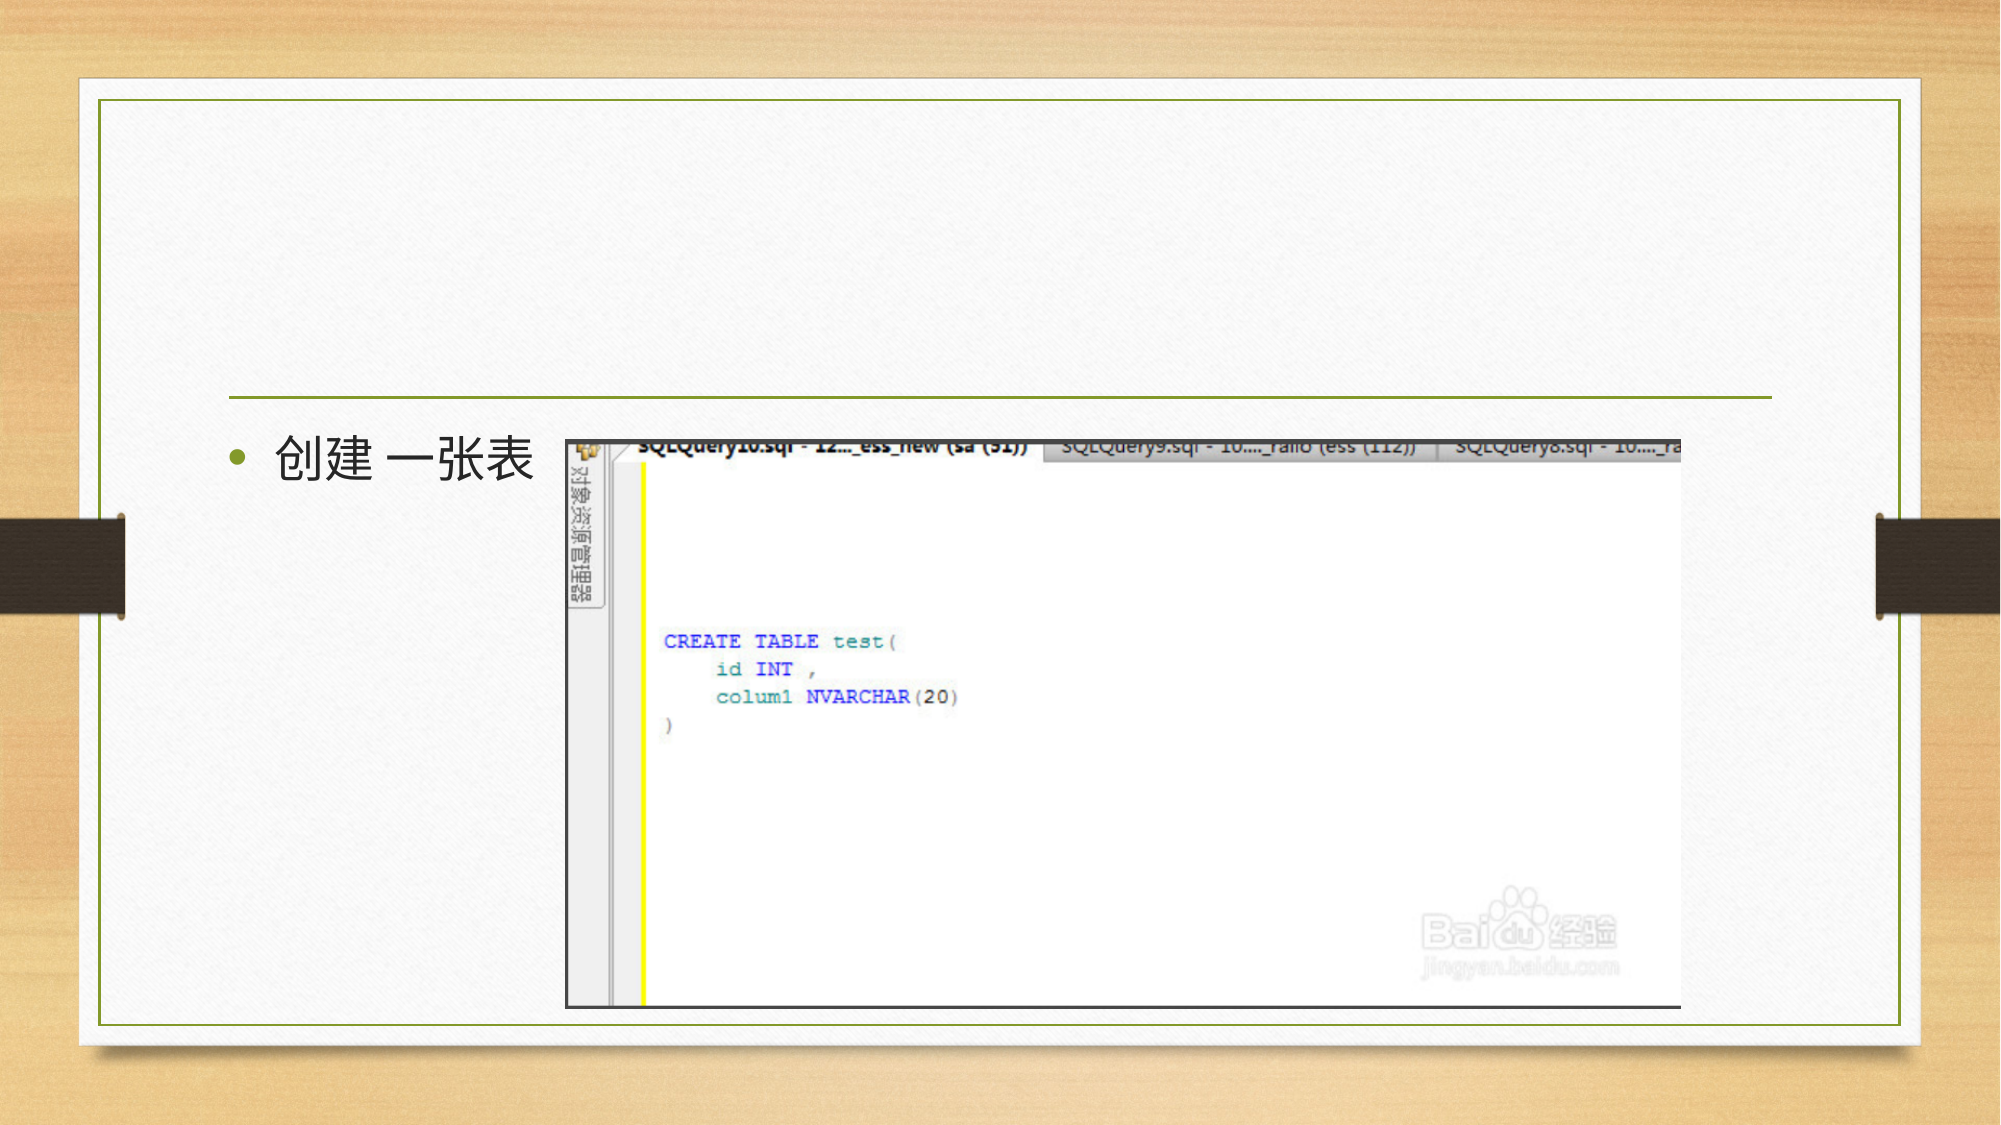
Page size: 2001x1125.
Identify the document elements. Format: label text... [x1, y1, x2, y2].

picture [0, 0, 2001, 1125]
list 创建 一张表 [212, 419, 1788, 964]
